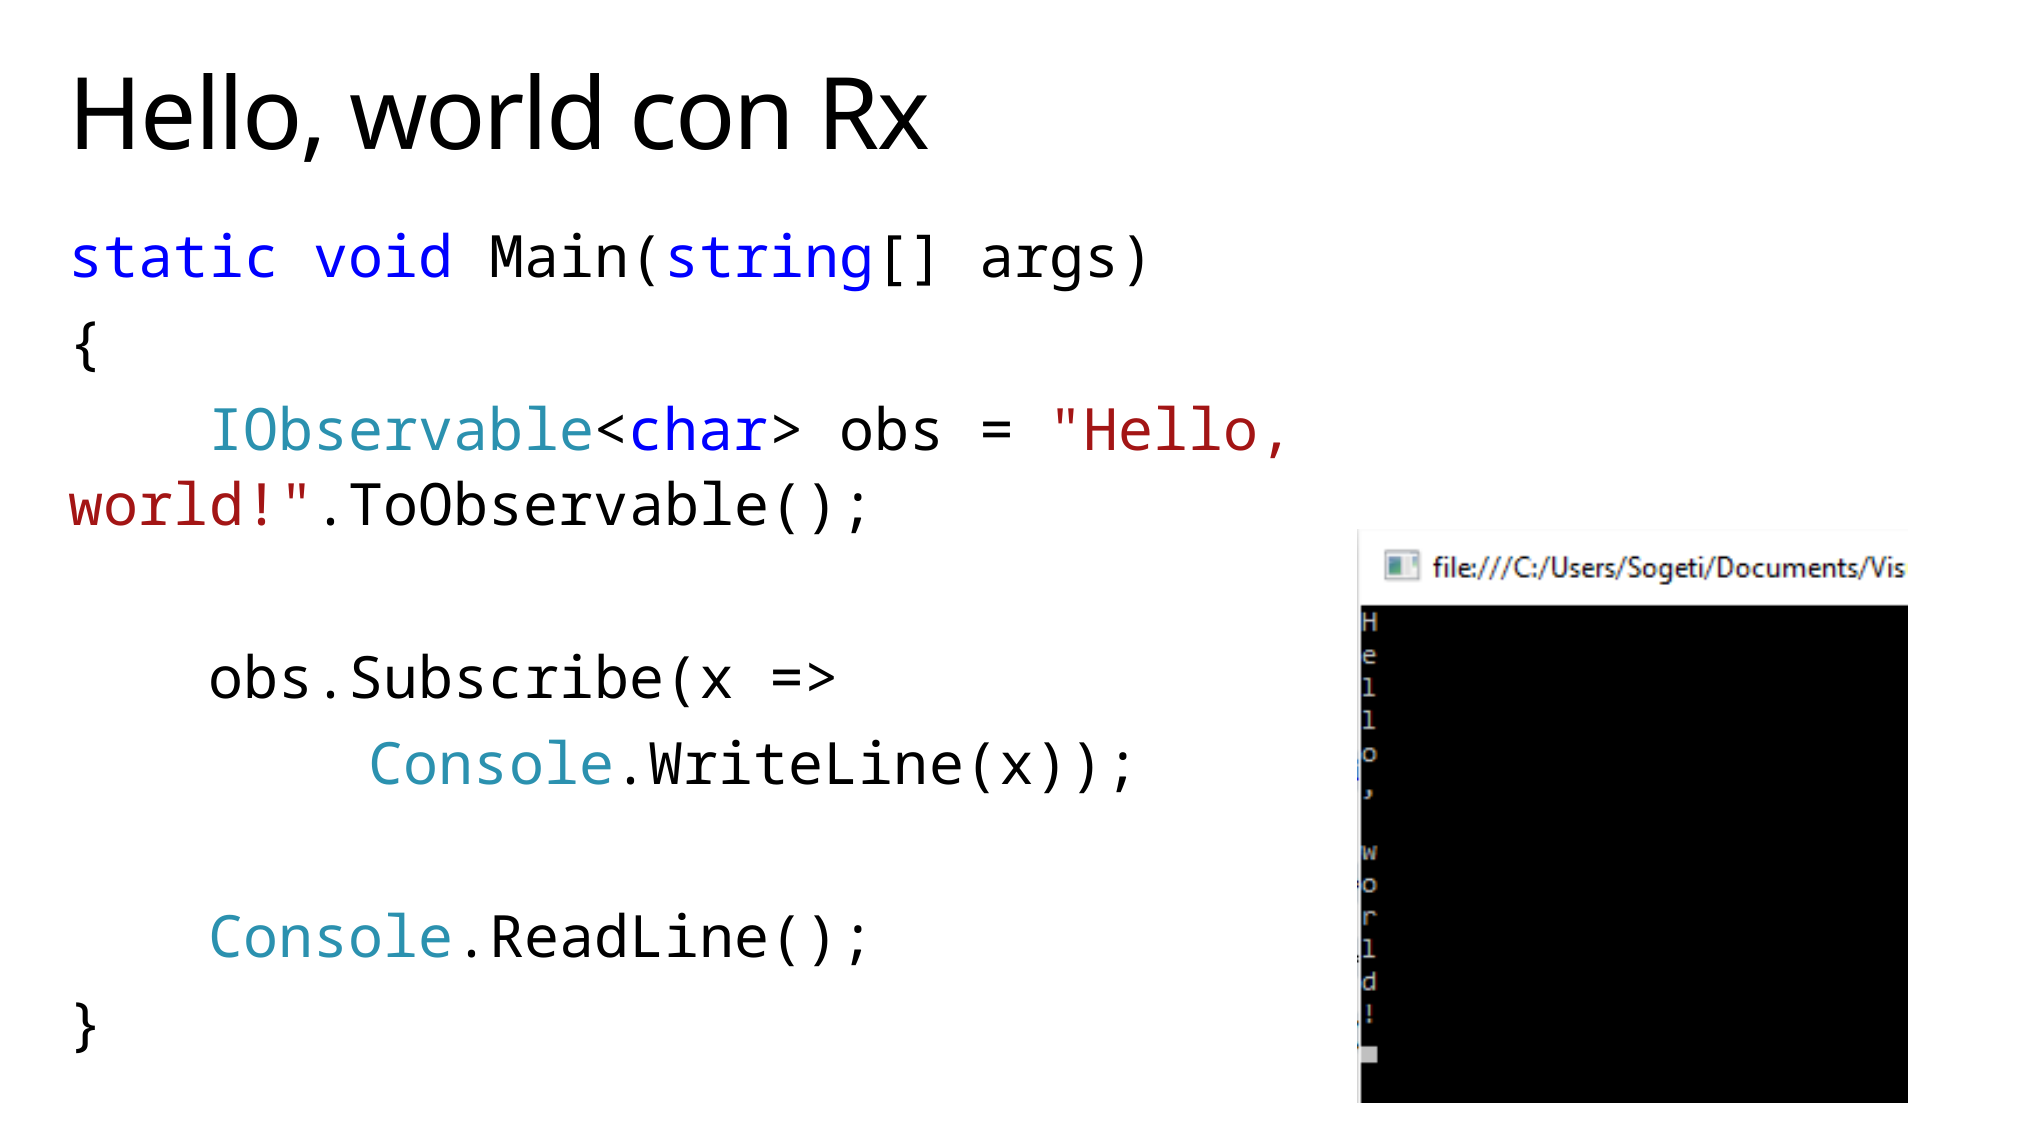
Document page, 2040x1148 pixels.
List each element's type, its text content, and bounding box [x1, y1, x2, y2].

list static void Main(string[] args) { IObservable<char> obs = "Hello, world!".ToObservable(); obs.Subscribe(x => Console.WriteLine(x)); Console.ReadLine(); } [45, 199, 1995, 1107]
picture [1357, 528, 1908, 1103]
title Hello, world con Rx [45, 48, 1996, 199]
